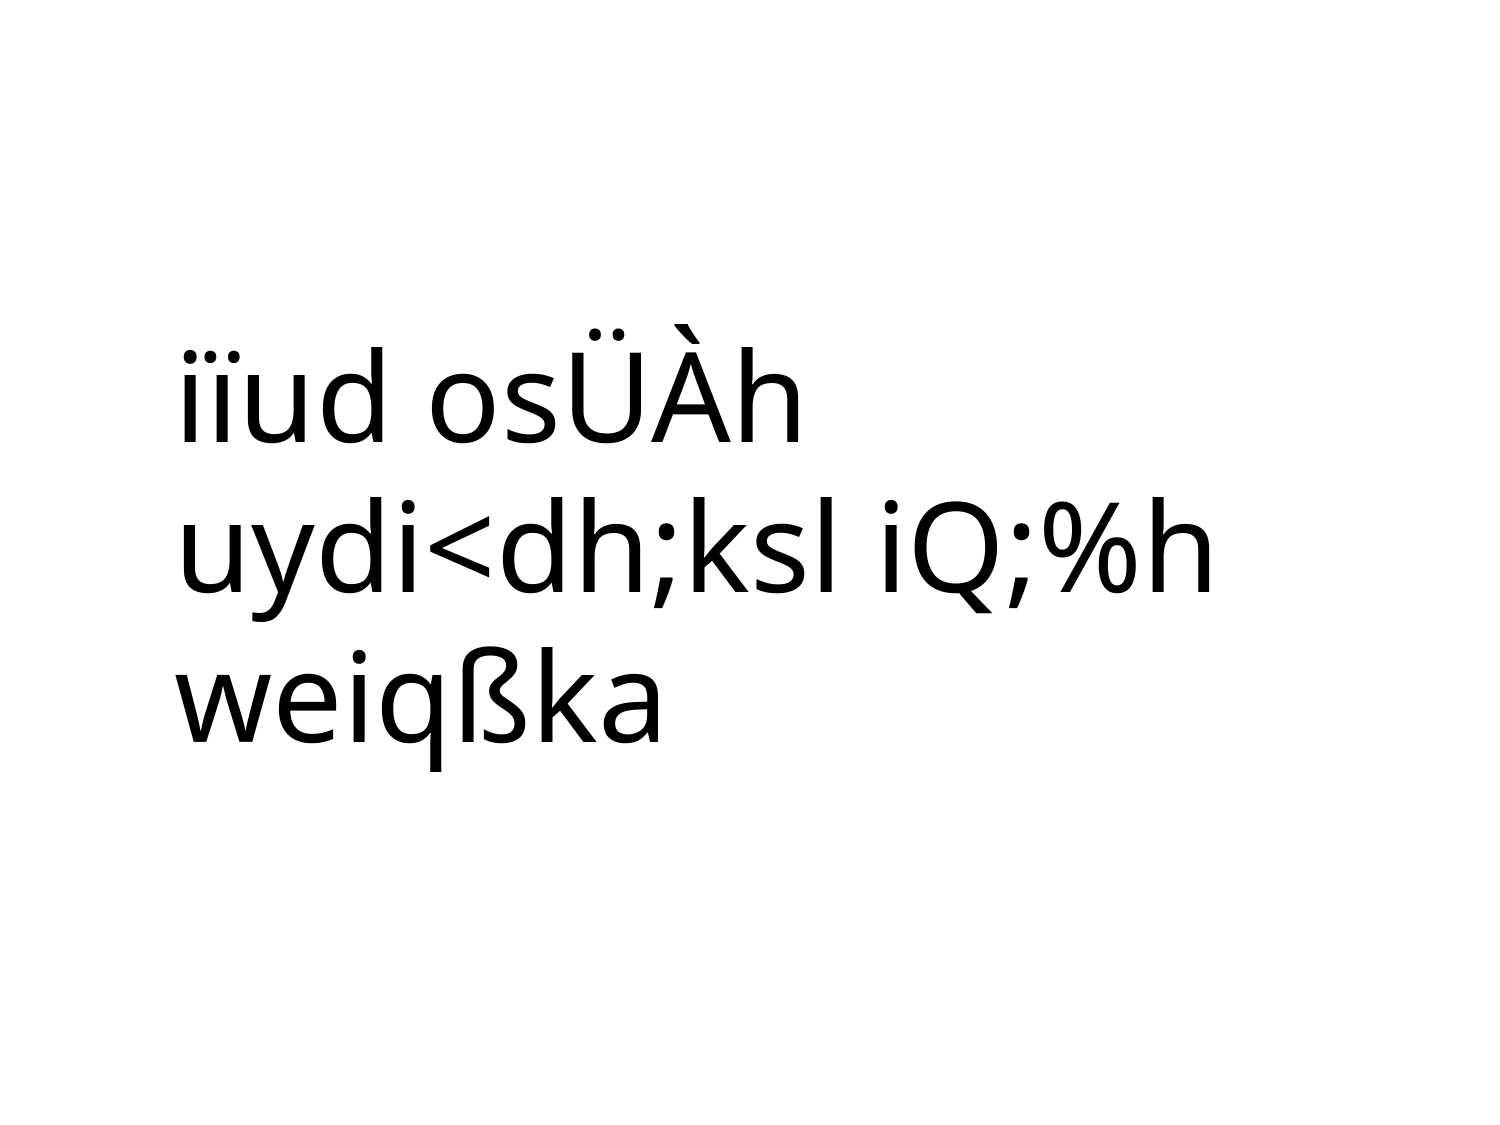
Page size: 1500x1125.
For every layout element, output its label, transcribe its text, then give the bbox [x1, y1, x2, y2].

text_box iïud osÜÀh uydi<dh;ksl iQ;%h weiqßka [159, 309, 1469, 775]
